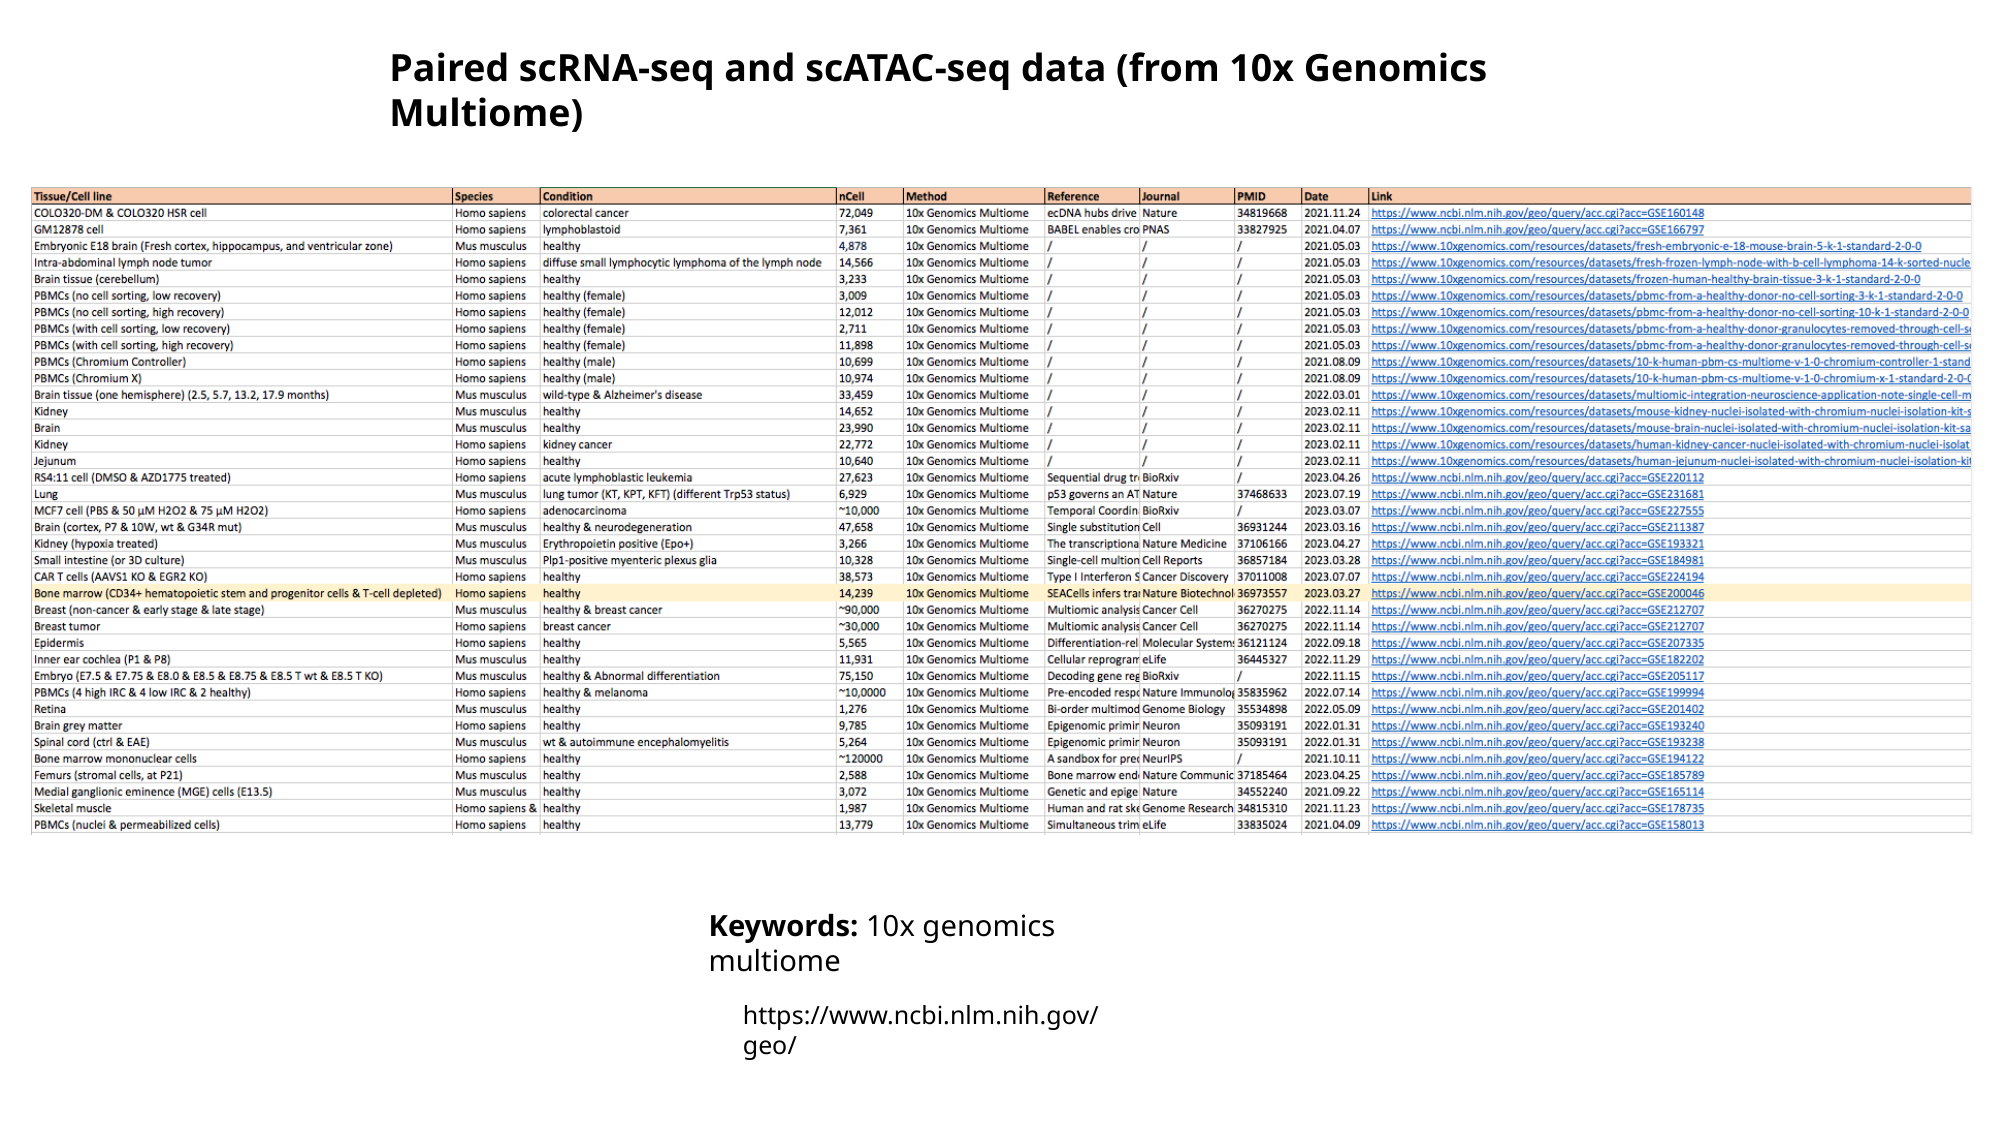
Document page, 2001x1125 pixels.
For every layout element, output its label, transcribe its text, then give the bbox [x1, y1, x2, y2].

picture [31, 187, 1974, 835]
text_box https://www.ncbi.nlm.nih.gov/geo/ [728, 992, 1140, 1067]
text_box Paired scRNA-seq and scATAC-seq data (from 10x Genomics Multiome) [374, 36, 1631, 142]
text_box Keywords: 10x genomics multiome [693, 899, 1186, 985]
